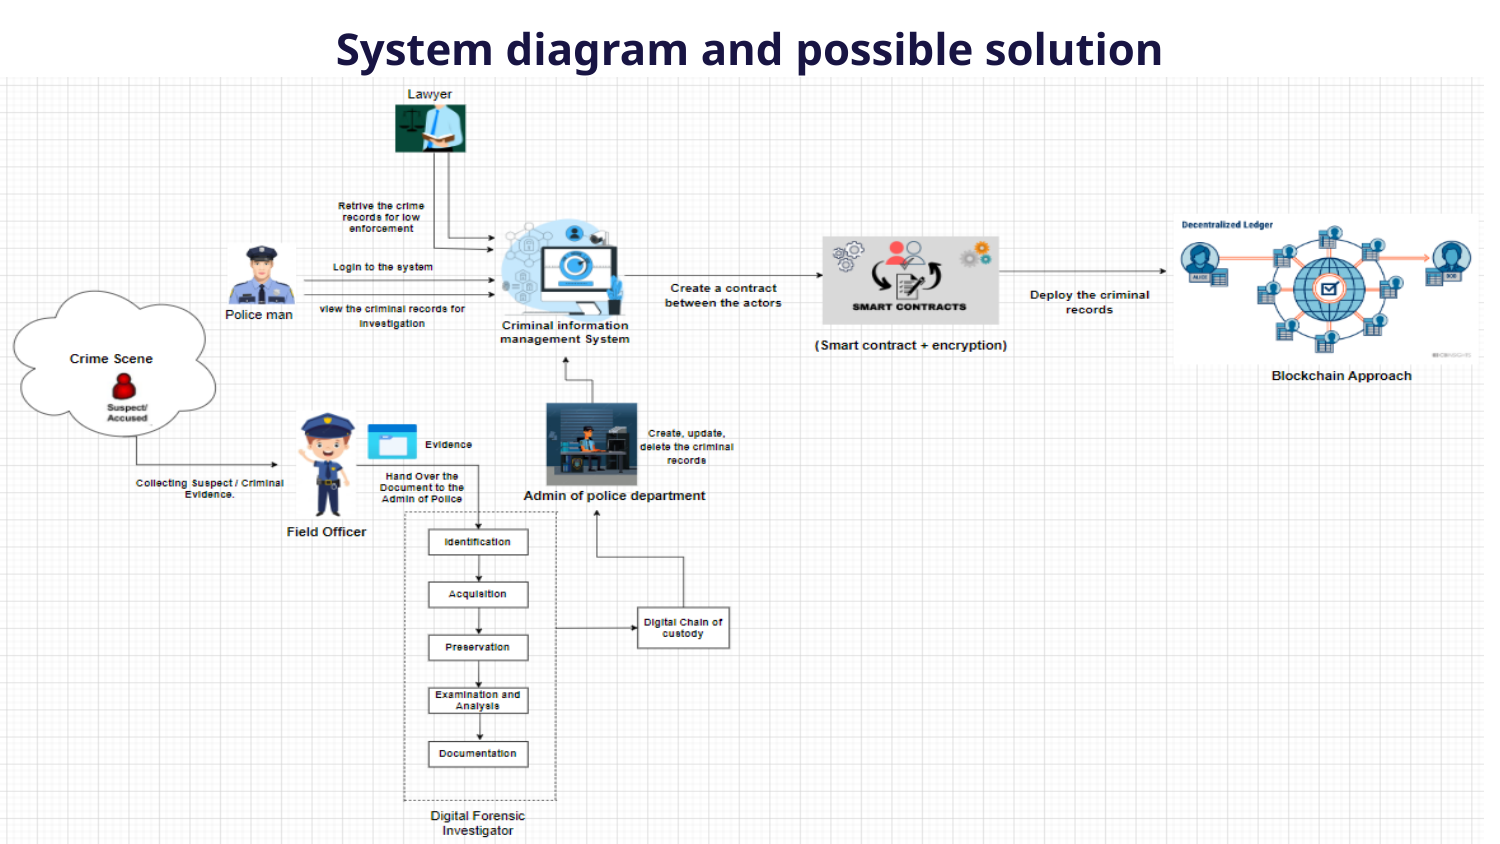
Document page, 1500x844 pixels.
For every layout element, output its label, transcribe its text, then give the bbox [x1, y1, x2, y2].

picture [0, 77, 1484, 844]
title System diagram and possible solution [118, 6, 1382, 76]
